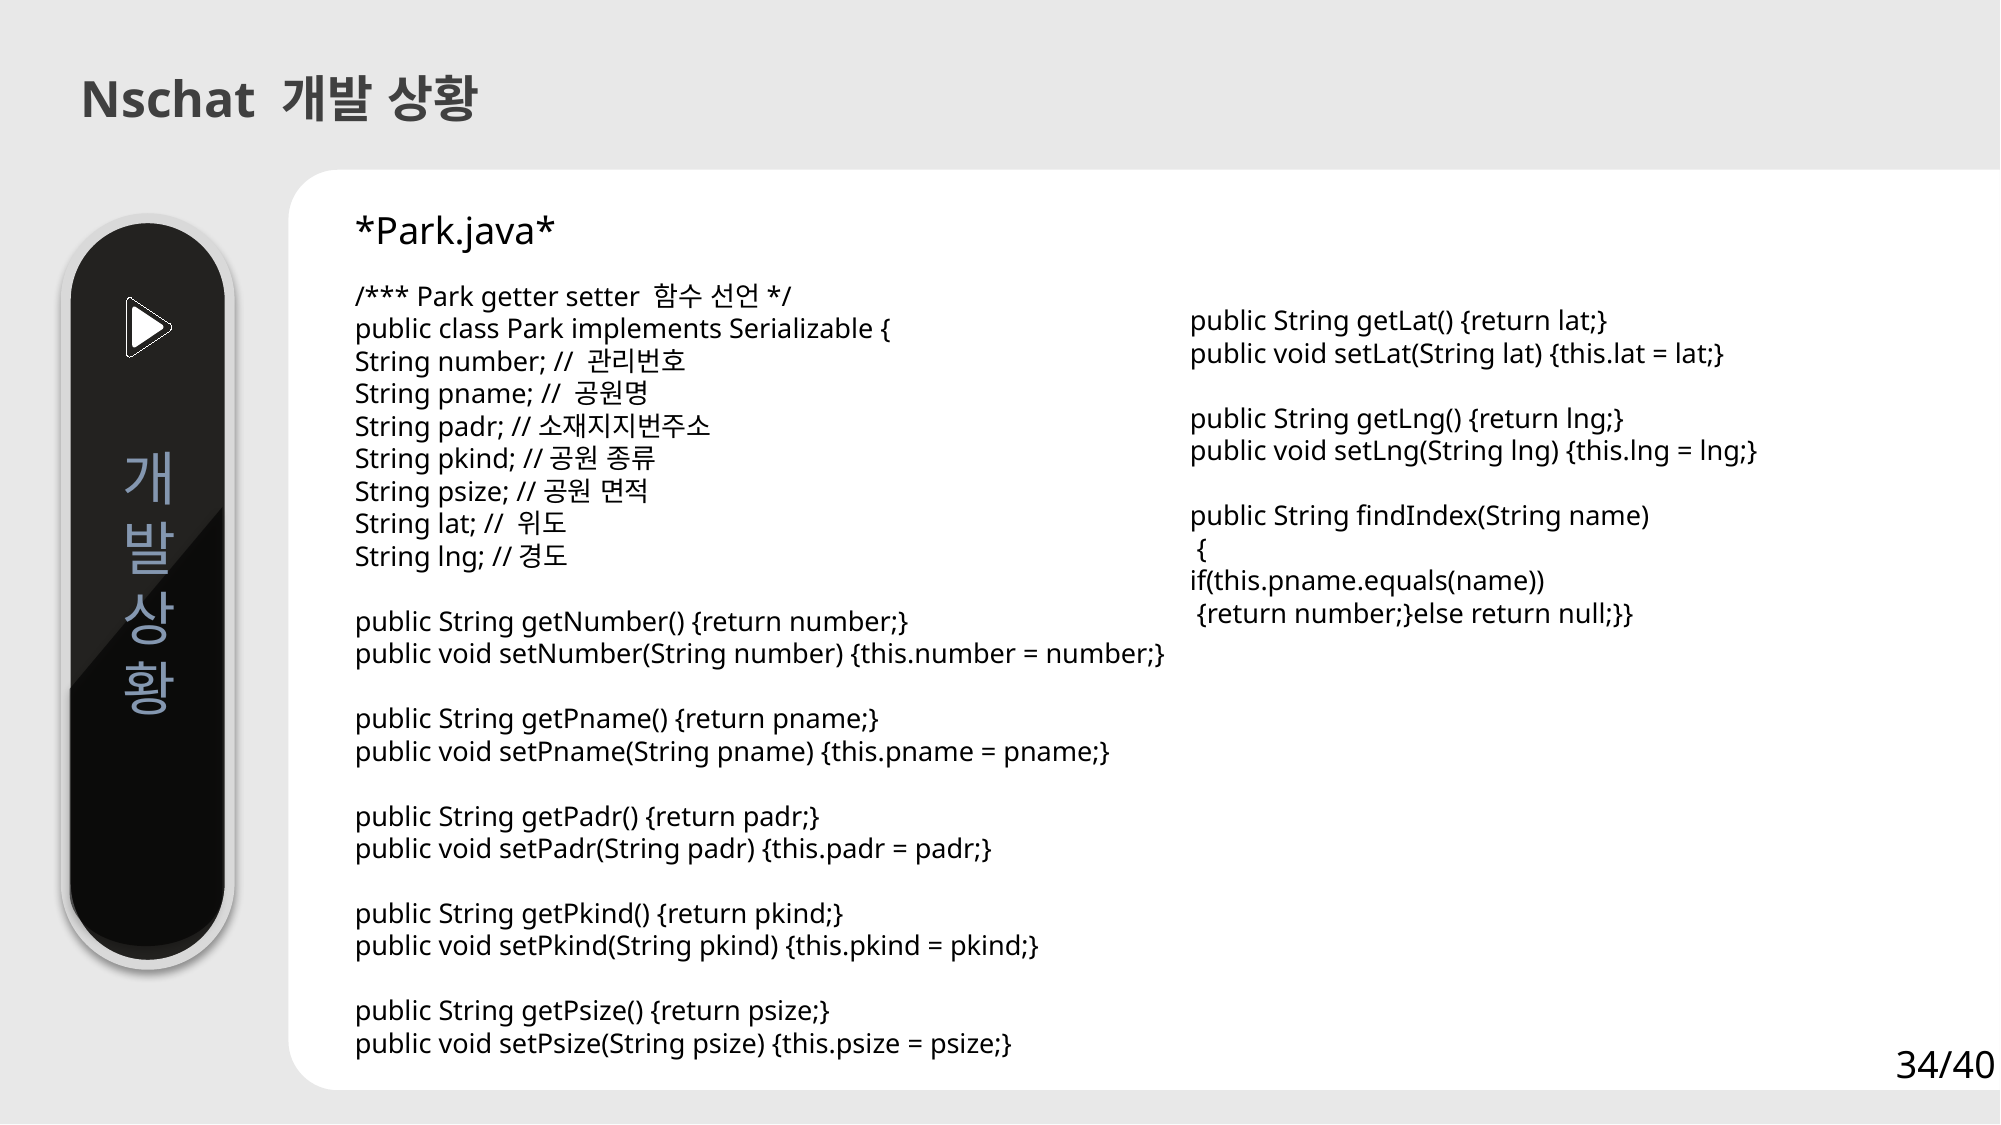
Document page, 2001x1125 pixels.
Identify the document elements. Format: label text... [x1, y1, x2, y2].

text_box *Park.java* /*** Park getter setter 함수 선언*/ public class Park implements Serializable { String number; // 관리번호 String pname; // 공원명 String padr; //소재지지번주소 String pkind; //공원 종류 String psize; //공원 면적 String lat; // 위도 String lng; //경도 public String getNumber() {return number;} public void setNumber(String number) {this.number = number;} public String getPname() {return pname;} public void setPname(String pname) {this.pname = pname;} public String getPadr() {return padr;} public void setPadr(String padr) {this.padr = padr;} public String getPkind() {return pkind;} public void setPkind(String pkind) {this.pkind = pkind;} public String getPsize() {return psize;} public void setPsize(String psize) {this.psize = psize;} [340, 199, 1196, 1121]
text_box Nschat 개발 상황 [65, 30, 590, 136]
text_box [84, 928, 218, 966]
text_box [68, 504, 224, 948]
text_box 34/40 [1881, 1033, 2000, 1094]
text_box public String getLat() {return lat;} public void setLat(String lat) {this.lat = lat;} public String getLng() {return lng;} public void setLng(String lng) {this.lng = lng;} public String findIndex(String name) { if(this.pname.equals(name)) {return number;}else return null;}} [1174, 263, 1868, 636]
text_box [0, 0, 2000, 1125]
text_box [64, 217, 231, 894]
text_box 개 발 상 황 [81, 435, 218, 870]
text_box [126, 297, 172, 358]
